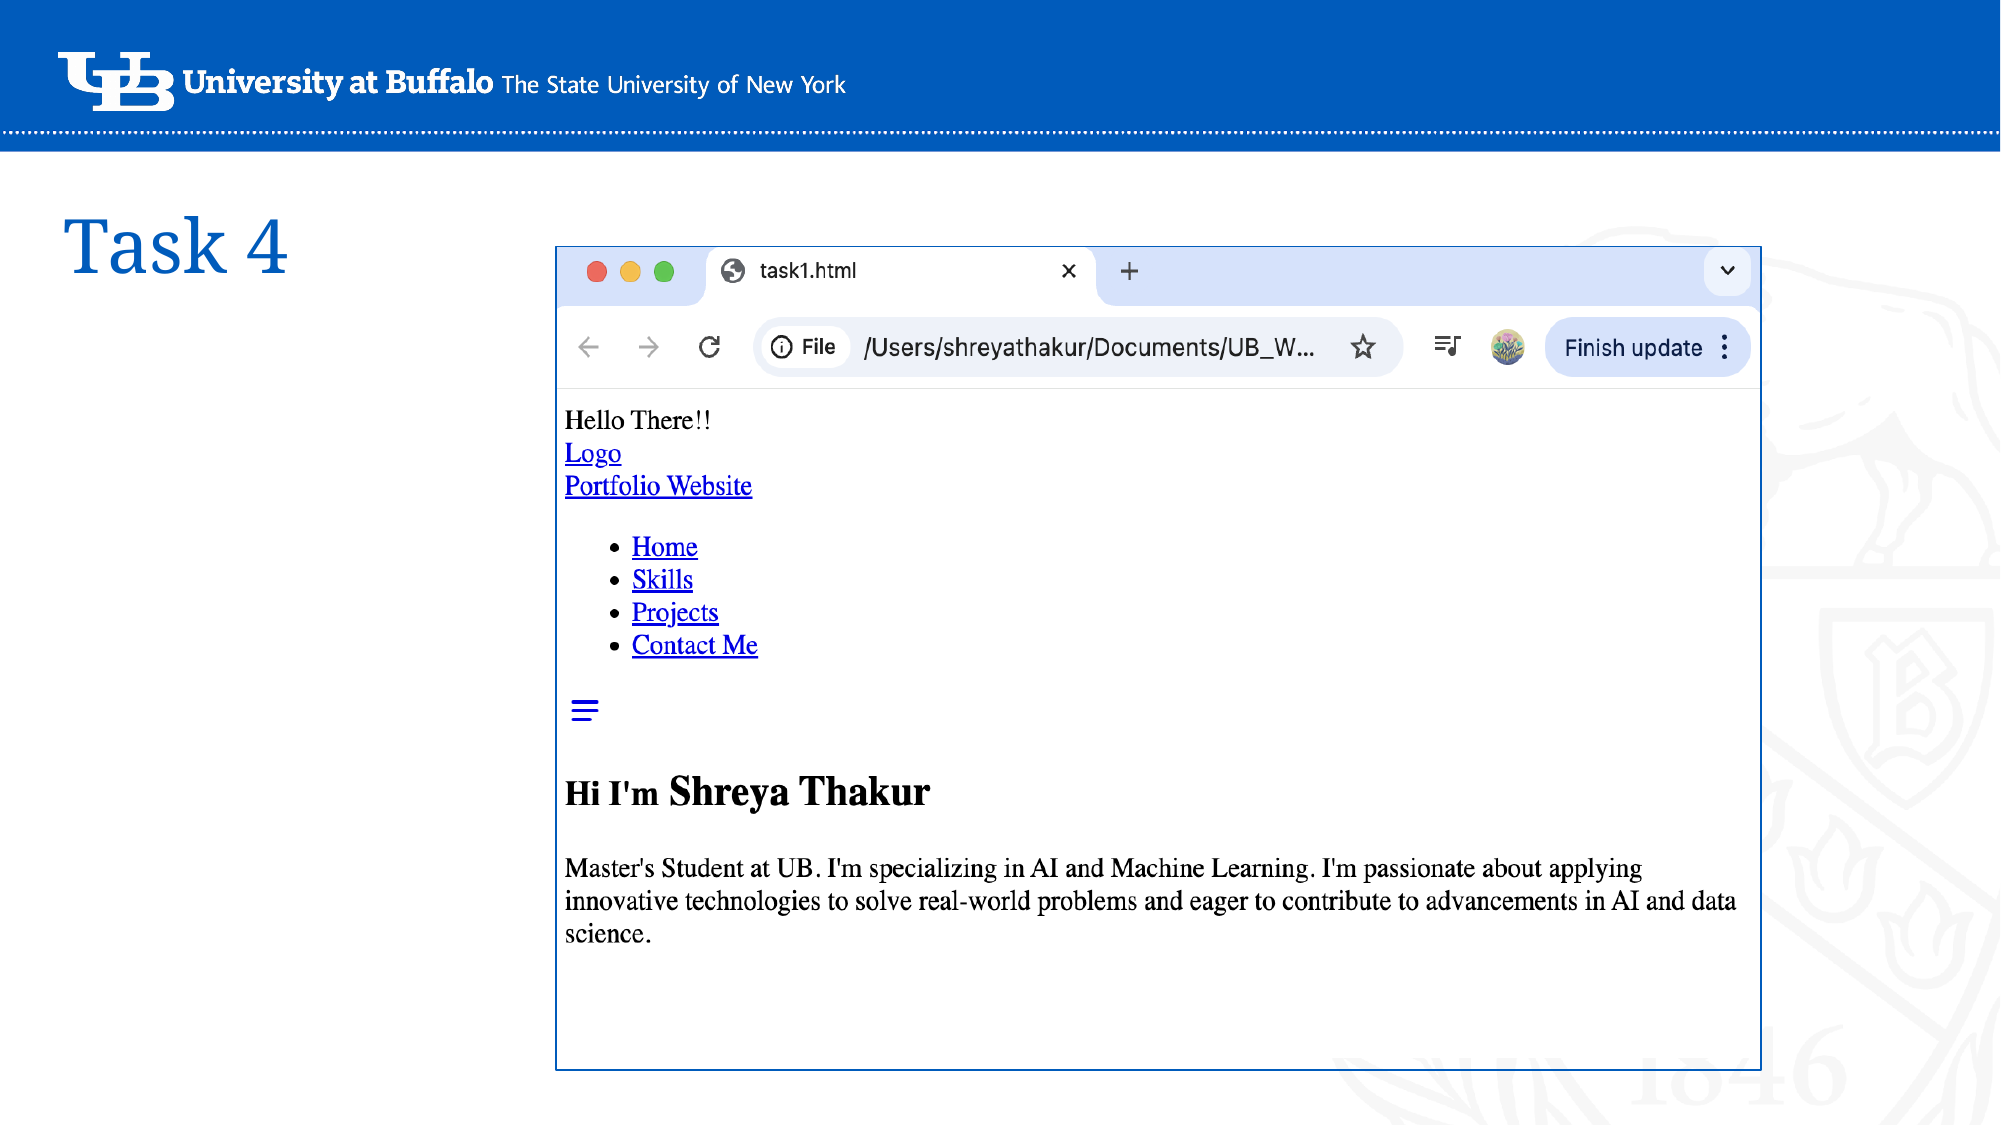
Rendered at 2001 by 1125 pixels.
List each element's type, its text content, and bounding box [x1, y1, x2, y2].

title Task 4 [48, 93, 1190, 297]
picture [0, 0, 2001, 1125]
